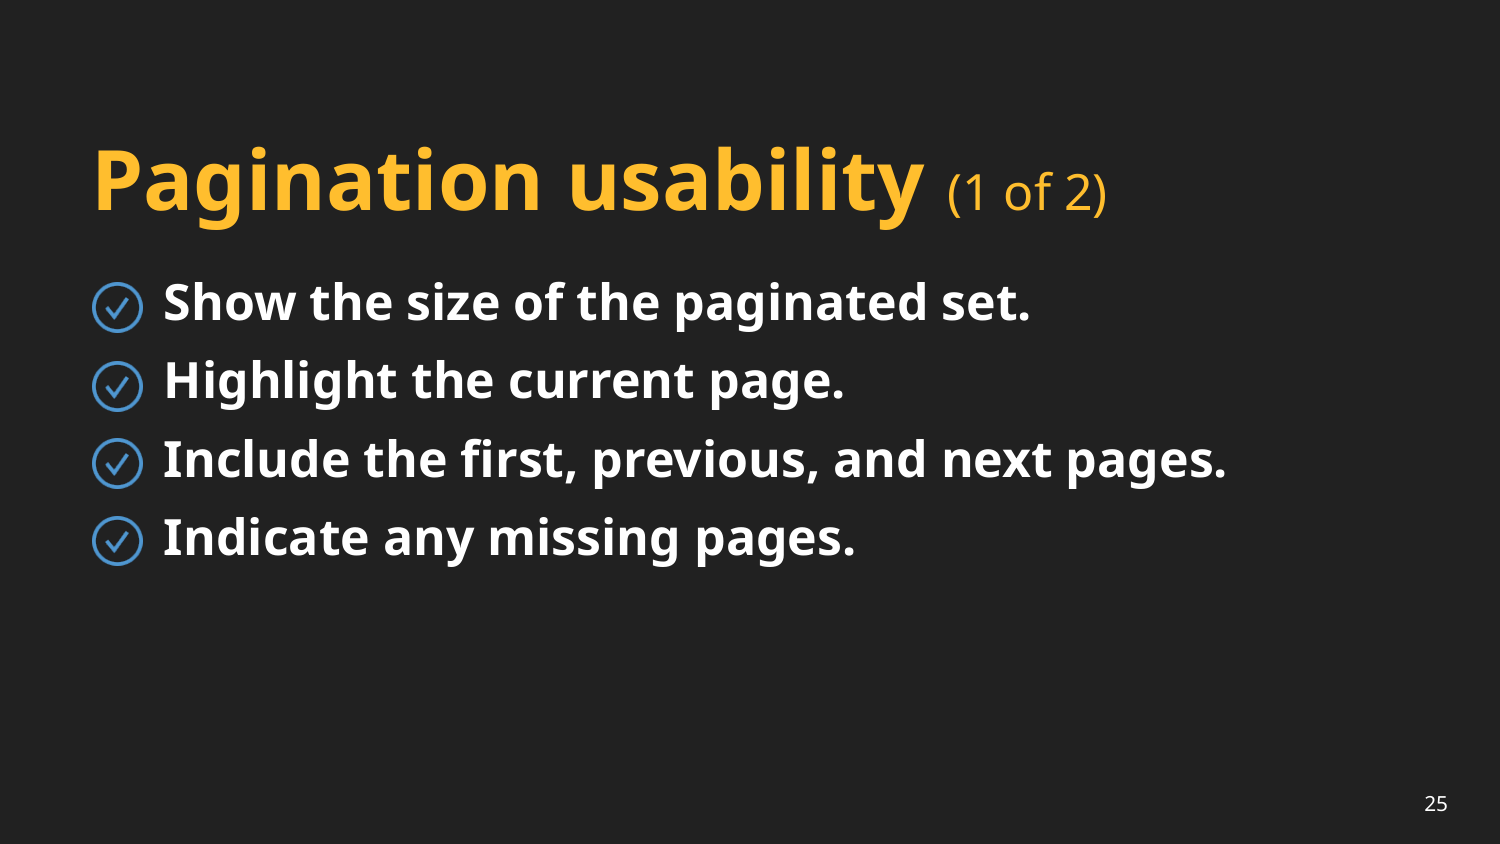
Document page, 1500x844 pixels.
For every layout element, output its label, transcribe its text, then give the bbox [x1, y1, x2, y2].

list Show the size of the paginated set. Highlight the current page. Include the first, previous, and next pages. Indicate any missing pages. [92, 249, 1424, 691]
picture [92, 437, 144, 489]
picture [92, 361, 144, 412]
title Pagination usability (1 of 2) [75, 112, 1356, 241]
slide_number 25 [1125, 782, 1463, 827]
picture [92, 282, 144, 333]
picture [92, 515, 144, 567]
